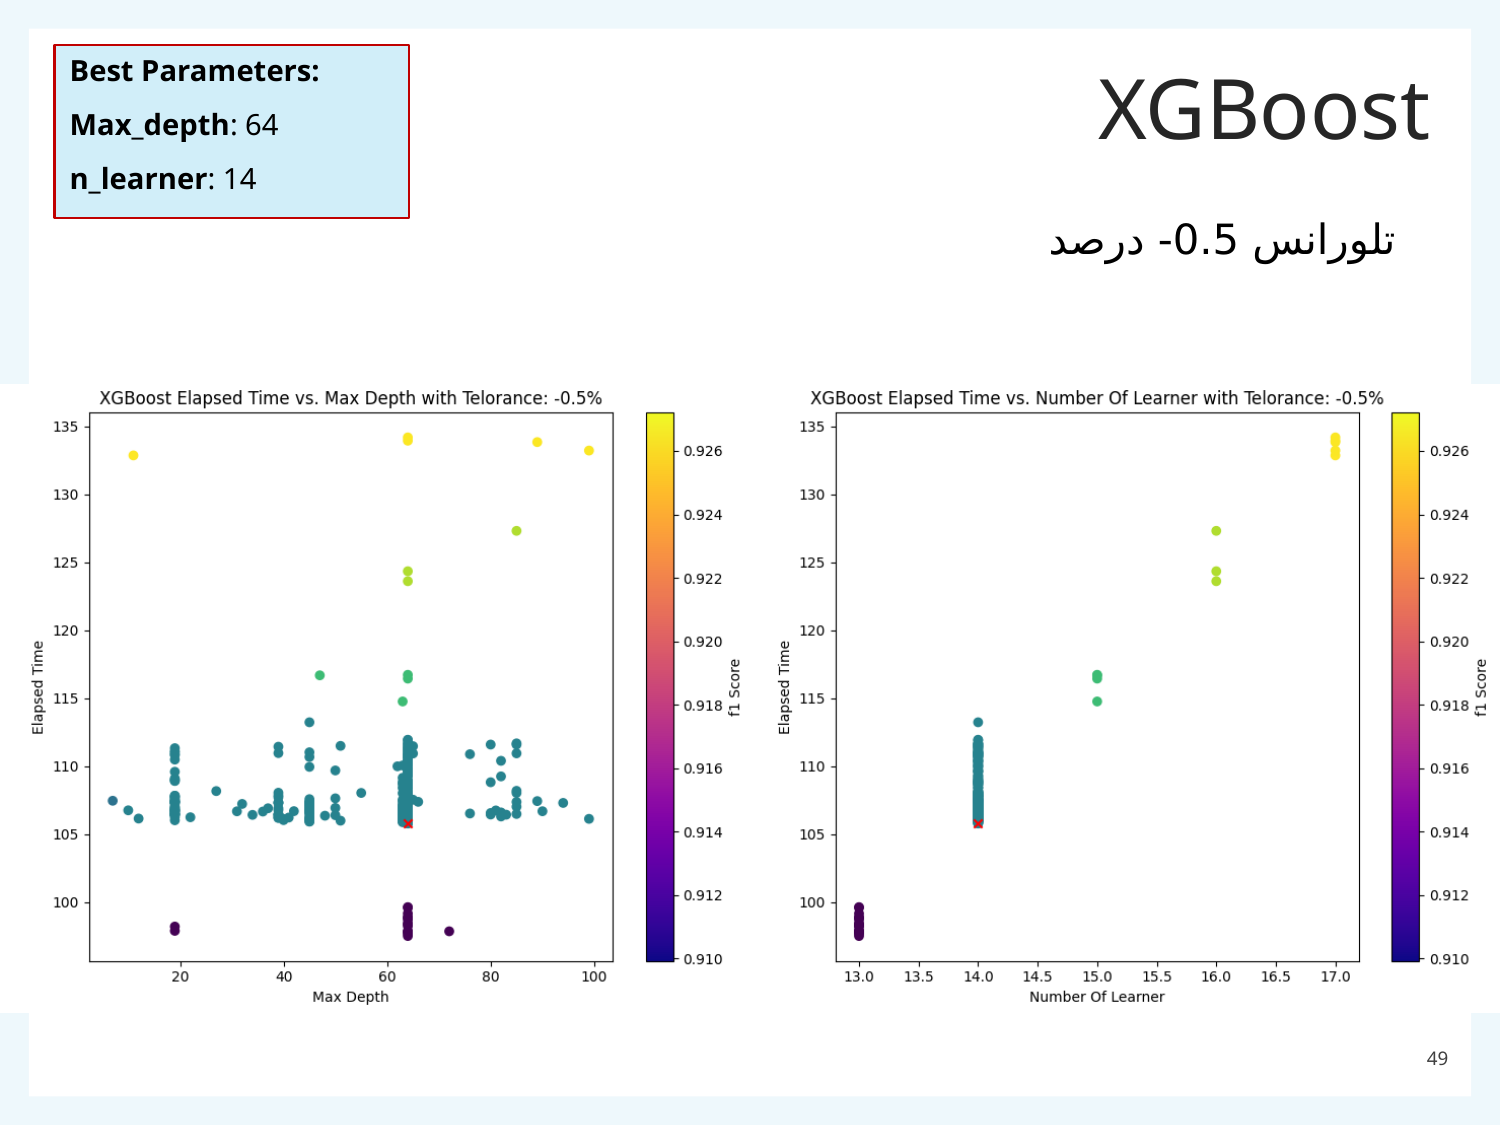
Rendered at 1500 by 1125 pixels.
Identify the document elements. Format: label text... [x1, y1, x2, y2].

list Best Parameters: Max_depth: 64 n_learner: 14 [53, 44, 410, 219]
slide_number 49 [1283, 1035, 1464, 1080]
text_box تلورانس 0.5- درصد [660, 205, 1411, 271]
picture [0, 384, 1500, 1013]
title XGBoost [185, 0, 1446, 225]
